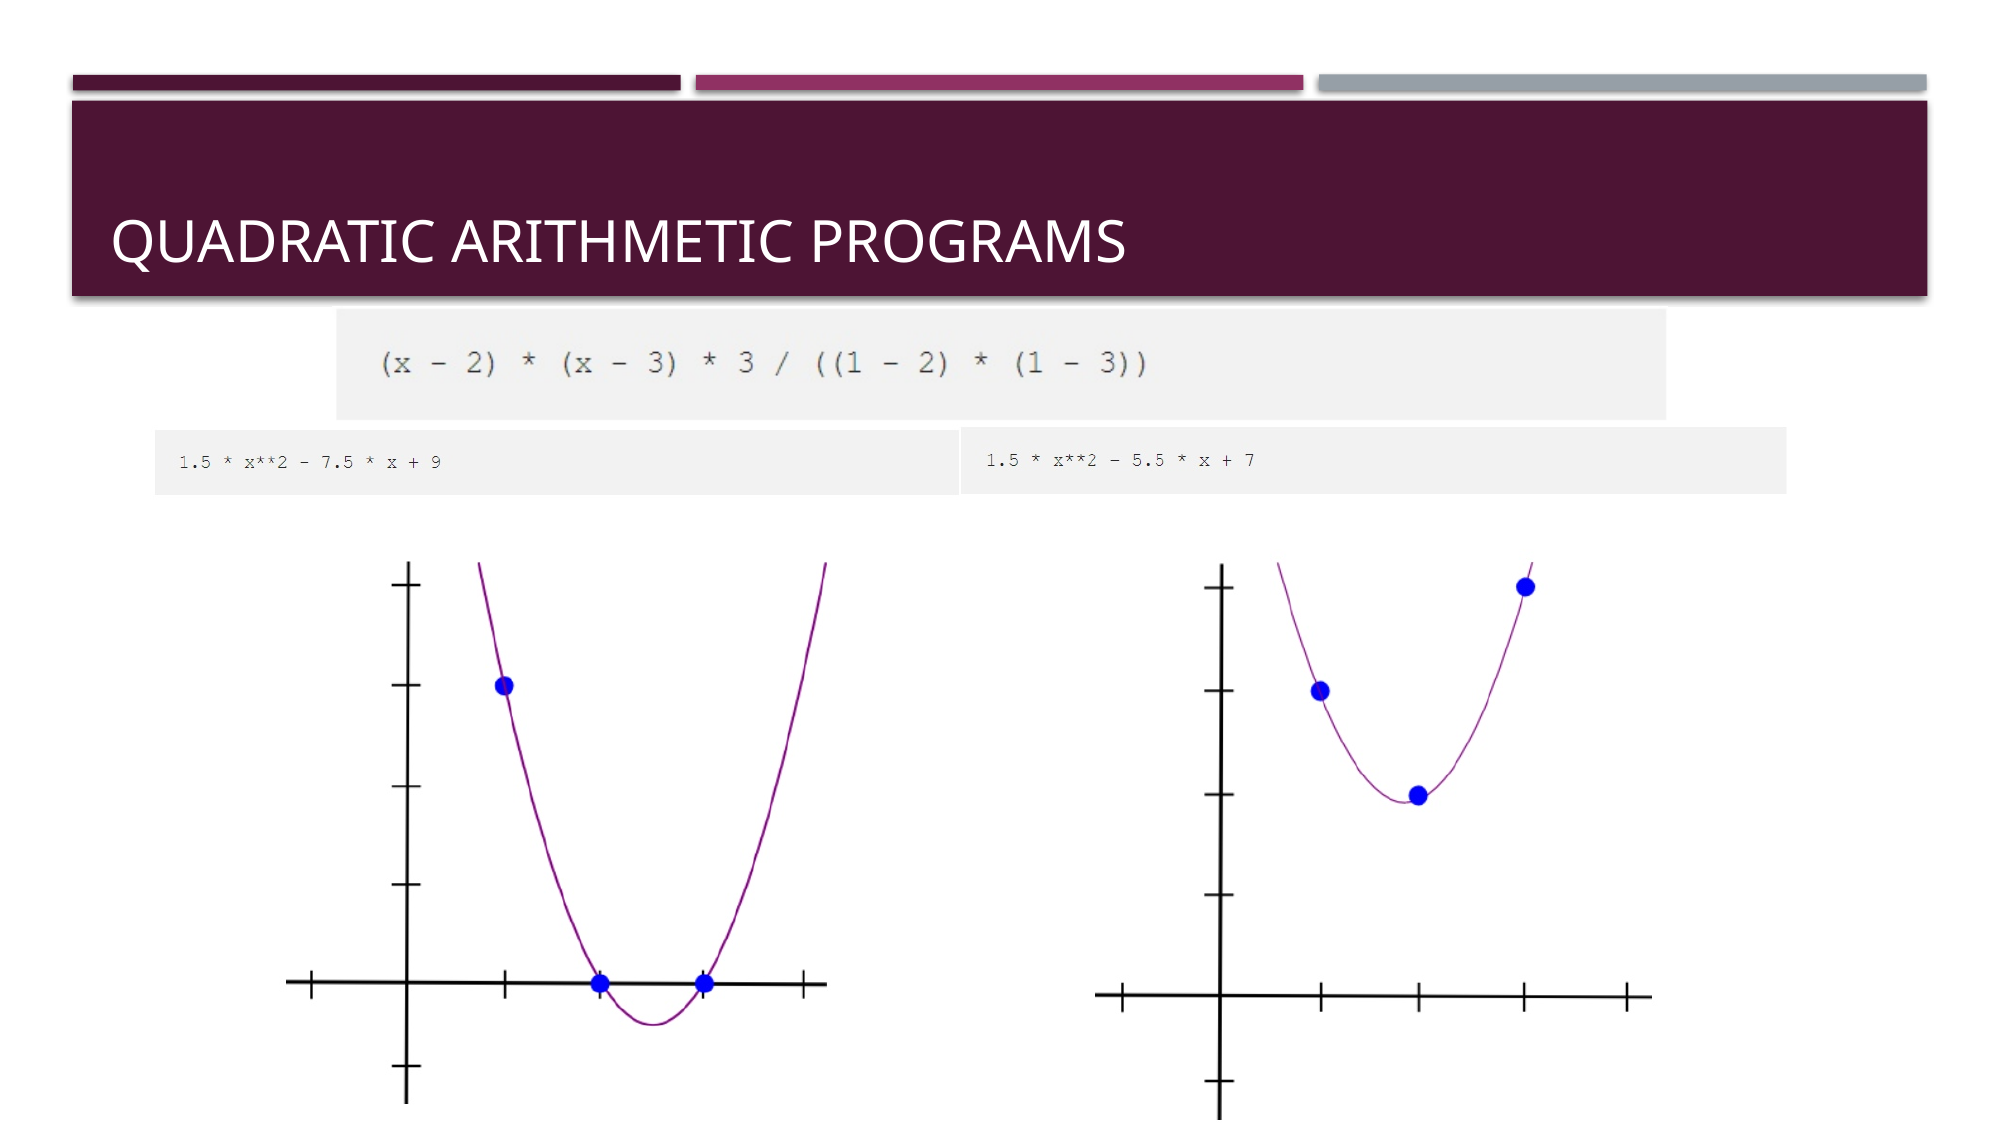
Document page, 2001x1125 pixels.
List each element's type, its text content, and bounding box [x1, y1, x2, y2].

picture [149, 306, 1788, 1125]
title Quadratic Arithmetic Programs [95, 115, 1905, 282]
